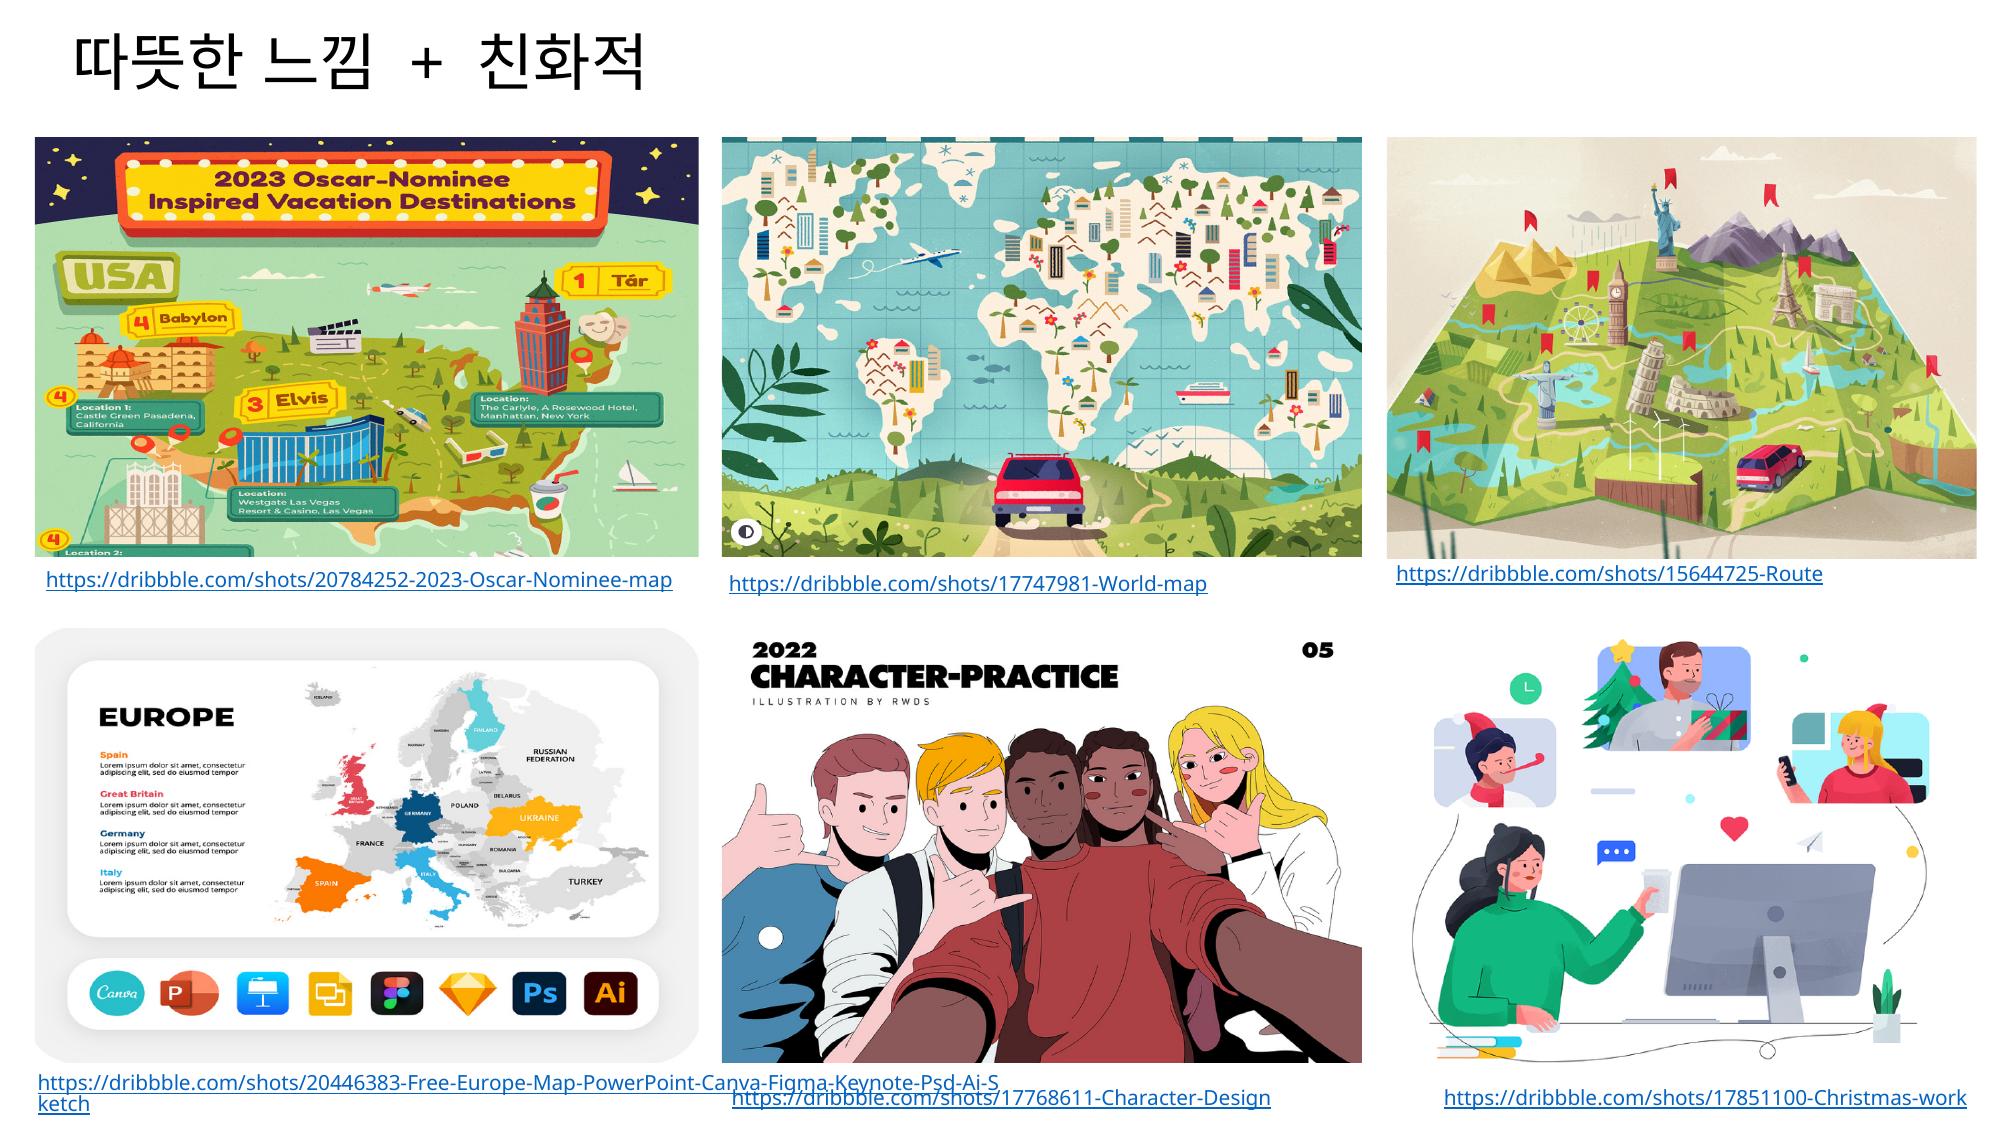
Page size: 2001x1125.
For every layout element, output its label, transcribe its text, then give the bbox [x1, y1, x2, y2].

picture [721, 137, 1362, 557]
picture [1386, 137, 1977, 559]
text_box https://dribbble.com/shots/17768611-Character-Design [716, 1077, 1286, 1125]
picture [1384, 625, 1977, 1063]
text_box https://dribbble.com/shots/17851100-Christmas-work [1429, 1077, 1982, 1125]
picture [34, 137, 699, 557]
text_box https://dribbble.com/shots/17747981-World-map [714, 563, 1223, 632]
text_box https://dribbble.com/shots/20784252-2023-Oscar-Nominee-map [31, 559, 1031, 628]
picture [721, 625, 1362, 1063]
text_box https://dribbble.com/shots/15644725-Route [1381, 553, 1838, 622]
text_box 따뜻한 느낌 + 친화적 [57, 15, 664, 106]
picture [34, 628, 699, 1063]
text_box https://dribbble.com/shots/20446383-Free-Europe-Map-PowerPoint-Canva-Figma-Keynote-Psd-Ai-Sketch [22, 1062, 1023, 1125]
